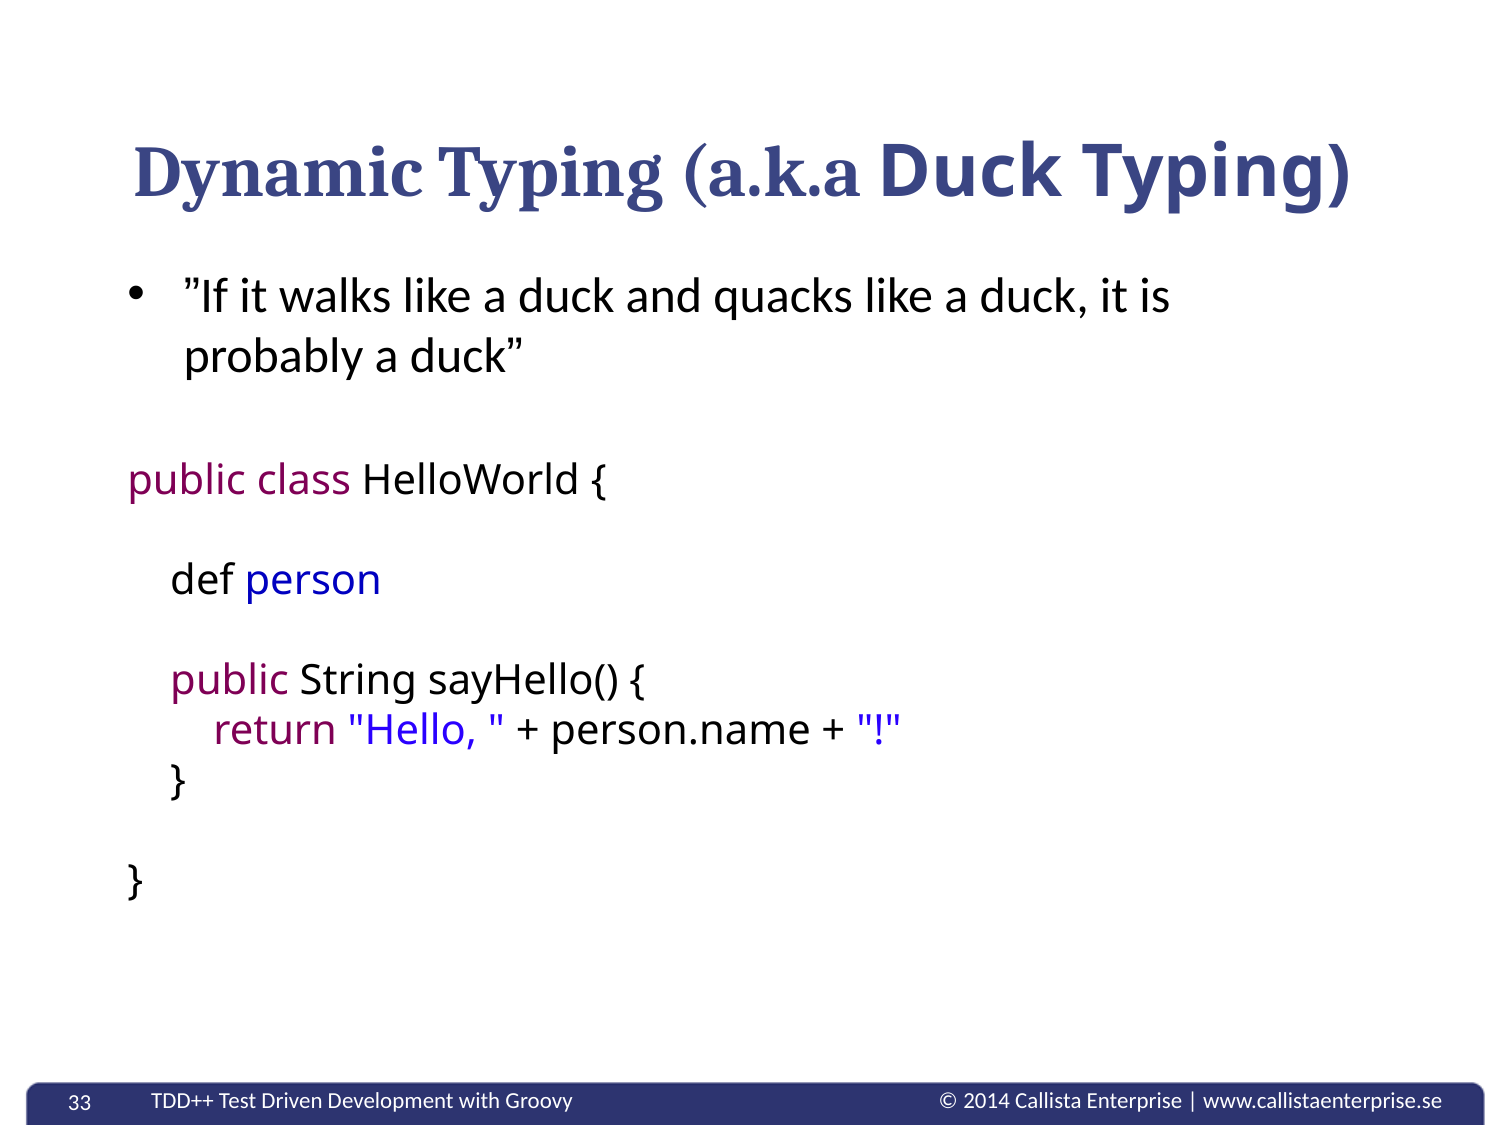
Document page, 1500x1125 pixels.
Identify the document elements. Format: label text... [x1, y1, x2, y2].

picture [0, 0, 1500, 1125]
title Dynamic Typing (a.k.a Duck Typing) [112, 93, 1412, 219]
list ”If it walks like a duck and quacks like a duck, it is probably a duck” public class HelloWorld { def person public String sayHello() { return "Hello, " + person.name + "!" } } [112, 255, 1380, 1024]
